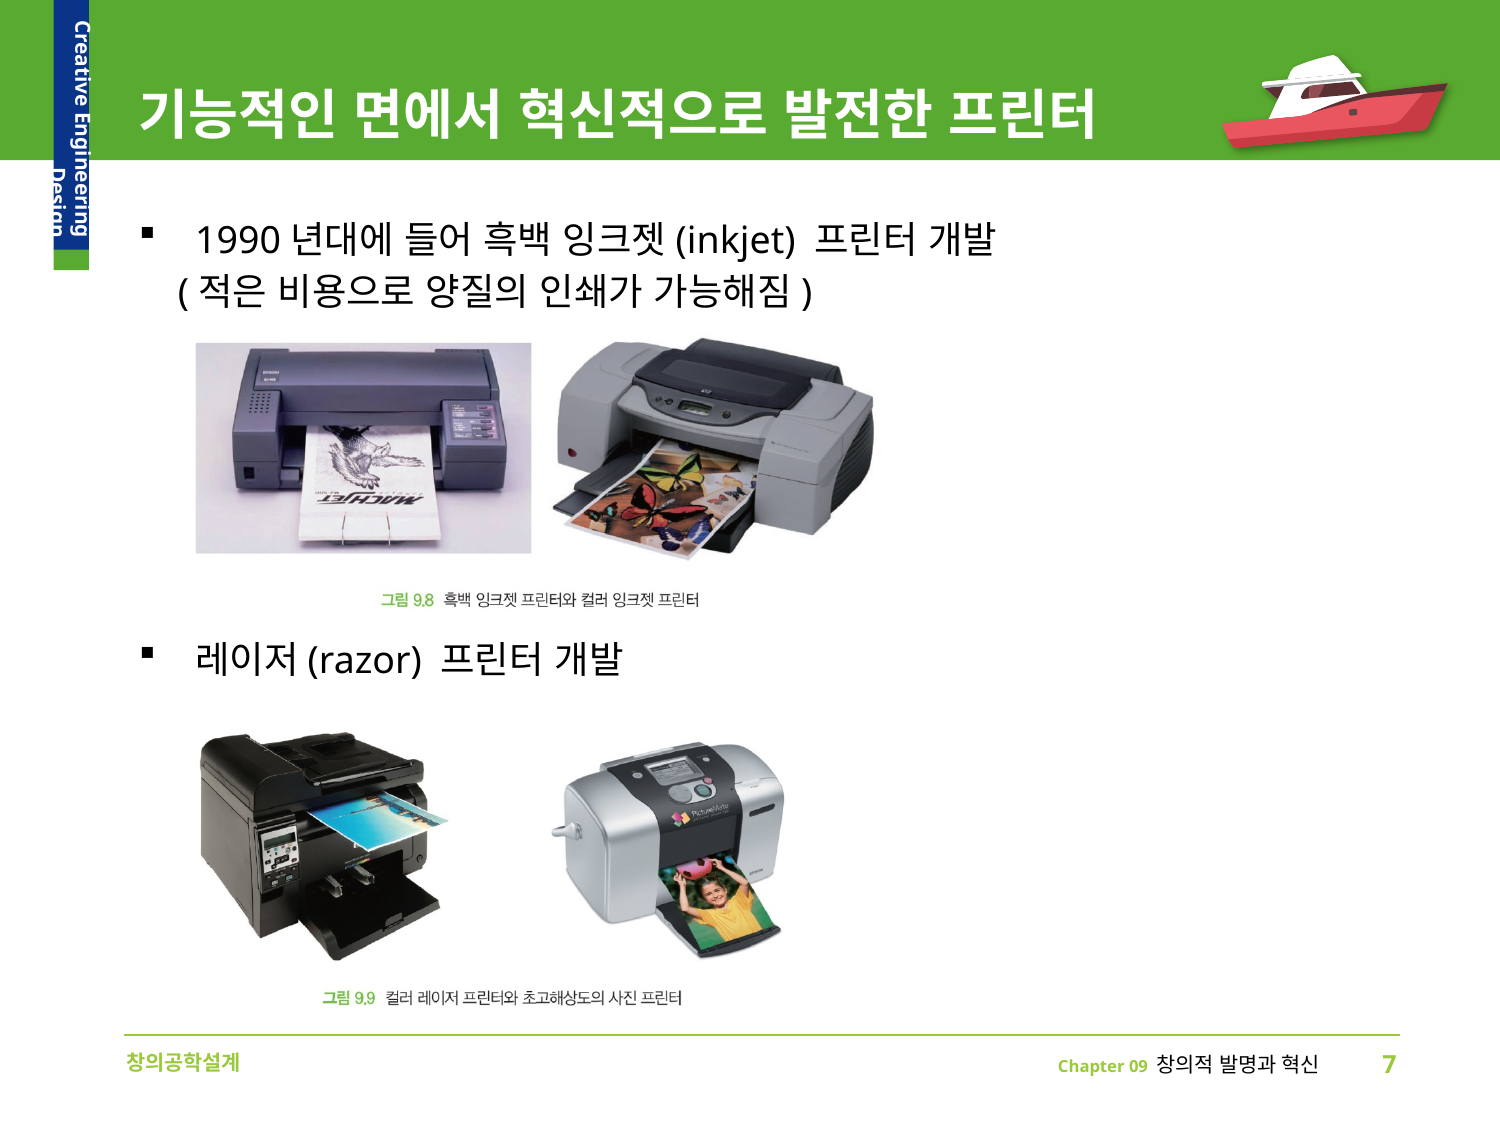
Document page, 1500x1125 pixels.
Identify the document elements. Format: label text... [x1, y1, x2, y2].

picture [181, 325, 901, 626]
list 1990년대에 들어 흑백 잉크젯(inkjet) 프린터 개발 (적은 비용으로 양질의 인쇄가 가능해짐) 레이저(razor) 프린터 개발 [123, 208, 1400, 799]
title 기능적인 면에서 혁신적으로 발전한 프린터 [123, 66, 1400, 159]
picture [146, 709, 868, 1029]
